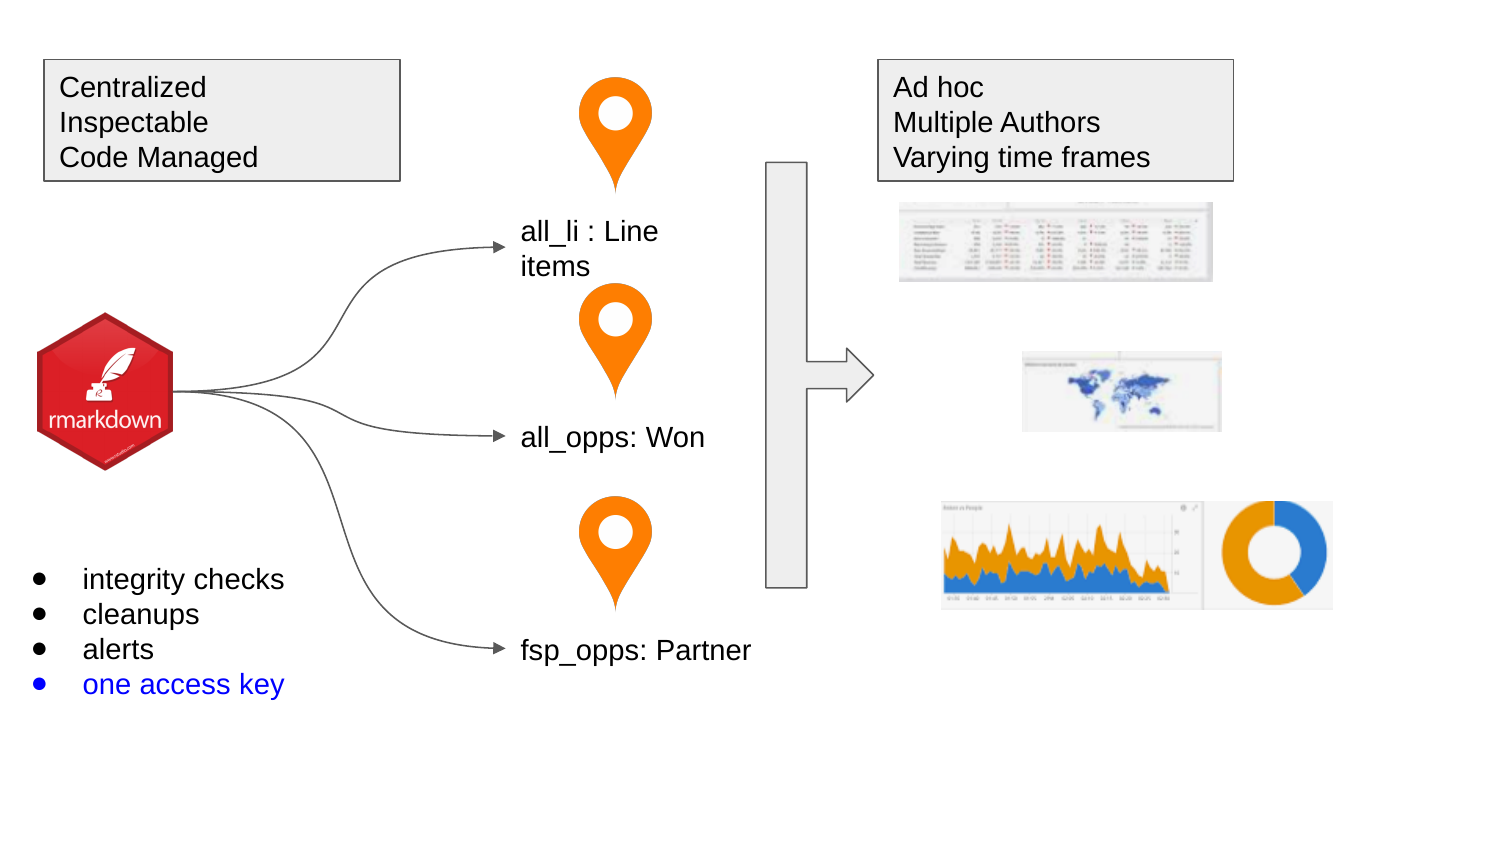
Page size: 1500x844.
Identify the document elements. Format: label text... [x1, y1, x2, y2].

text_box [172, 229, 506, 389]
text_box [765, 162, 874, 588]
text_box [172, 391, 506, 649]
picture [545, 494, 654, 617]
picture [941, 501, 1333, 610]
picture [545, 281, 654, 404]
picture [899, 201, 1213, 282]
text_box fsp_opps: Partner [505, 615, 777, 681]
text_box Centralized Inspectable Code Managed [44, 59, 400, 182]
picture [36, 312, 172, 471]
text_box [505, 75, 752, 264]
text_box Ad hoc Multiple Authors Varying time frames [878, 59, 1234, 182]
text_box integrity checks cleanups alerts one access key [0, 545, 366, 716]
text_box all_opps: Won [510, 403, 752, 469]
picture [1022, 351, 1222, 432]
